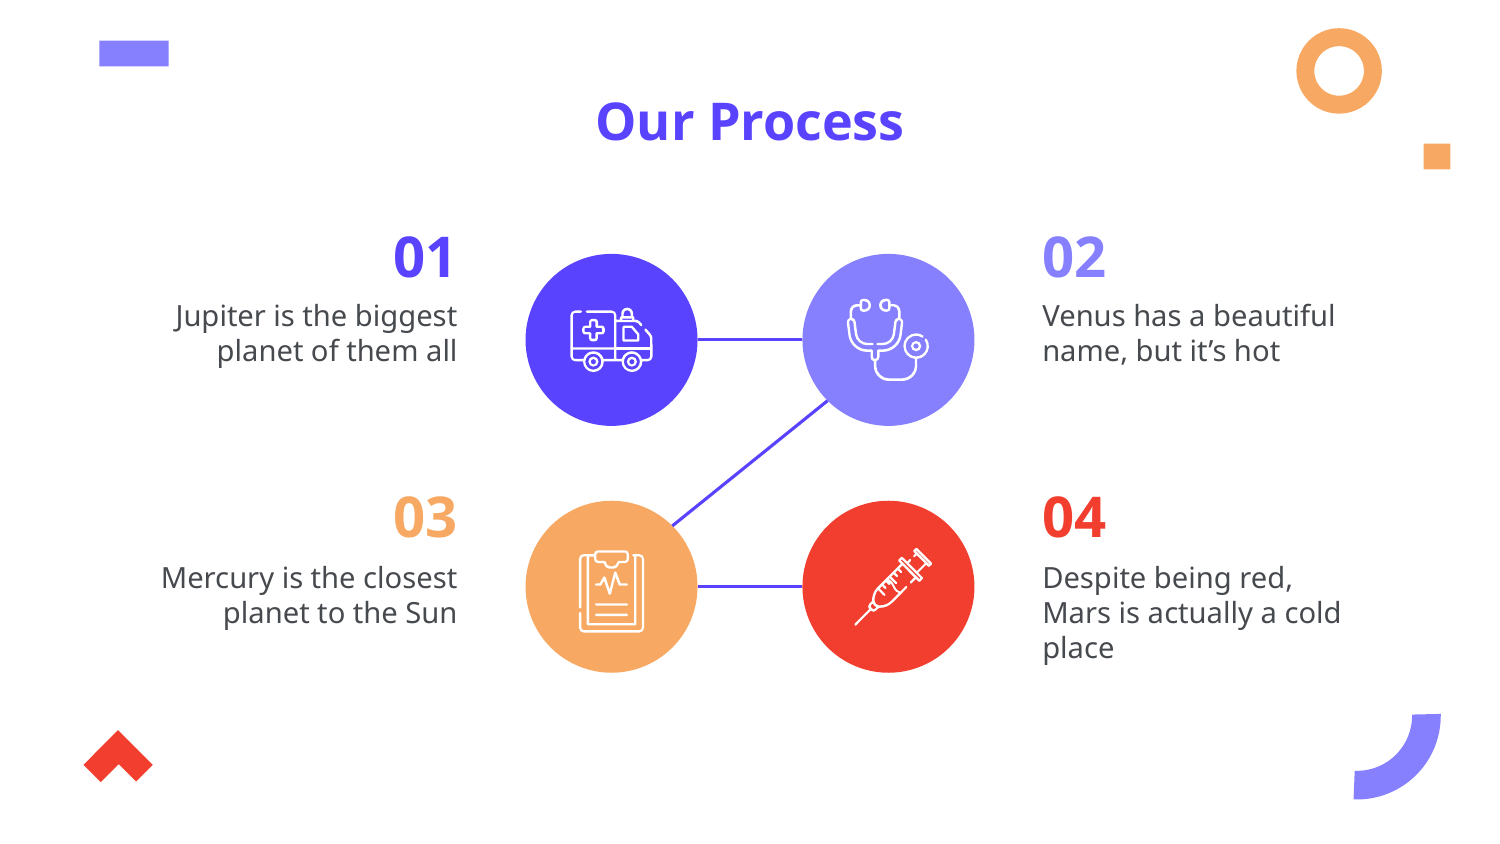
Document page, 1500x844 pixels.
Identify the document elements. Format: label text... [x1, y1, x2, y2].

text_box [854, 547, 932, 626]
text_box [846, 298, 931, 382]
text_box 03 [116, 466, 473, 541]
title Our Process [118, 72, 1382, 167]
text_box [802, 500, 975, 673]
text_box [525, 253, 698, 426]
text_box 04 [1027, 466, 1383, 541]
text_box Venus has a beautiful name, but it’s hot [1027, 282, 1383, 426]
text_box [578, 550, 645, 633]
text_box Despite being red, Mars is actually a cold place [1027, 544, 1383, 673]
text_box [802, 253, 975, 426]
text_box Jupiter is the biggest planet of them all [116, 282, 473, 426]
text_box Mercury is the closest planet to the Sun [116, 544, 473, 673]
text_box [570, 307, 653, 373]
text_box [525, 500, 698, 673]
text_box 01 [116, 205, 473, 280]
text_box 02 [1027, 205, 1383, 280]
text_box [672, 400, 828, 527]
